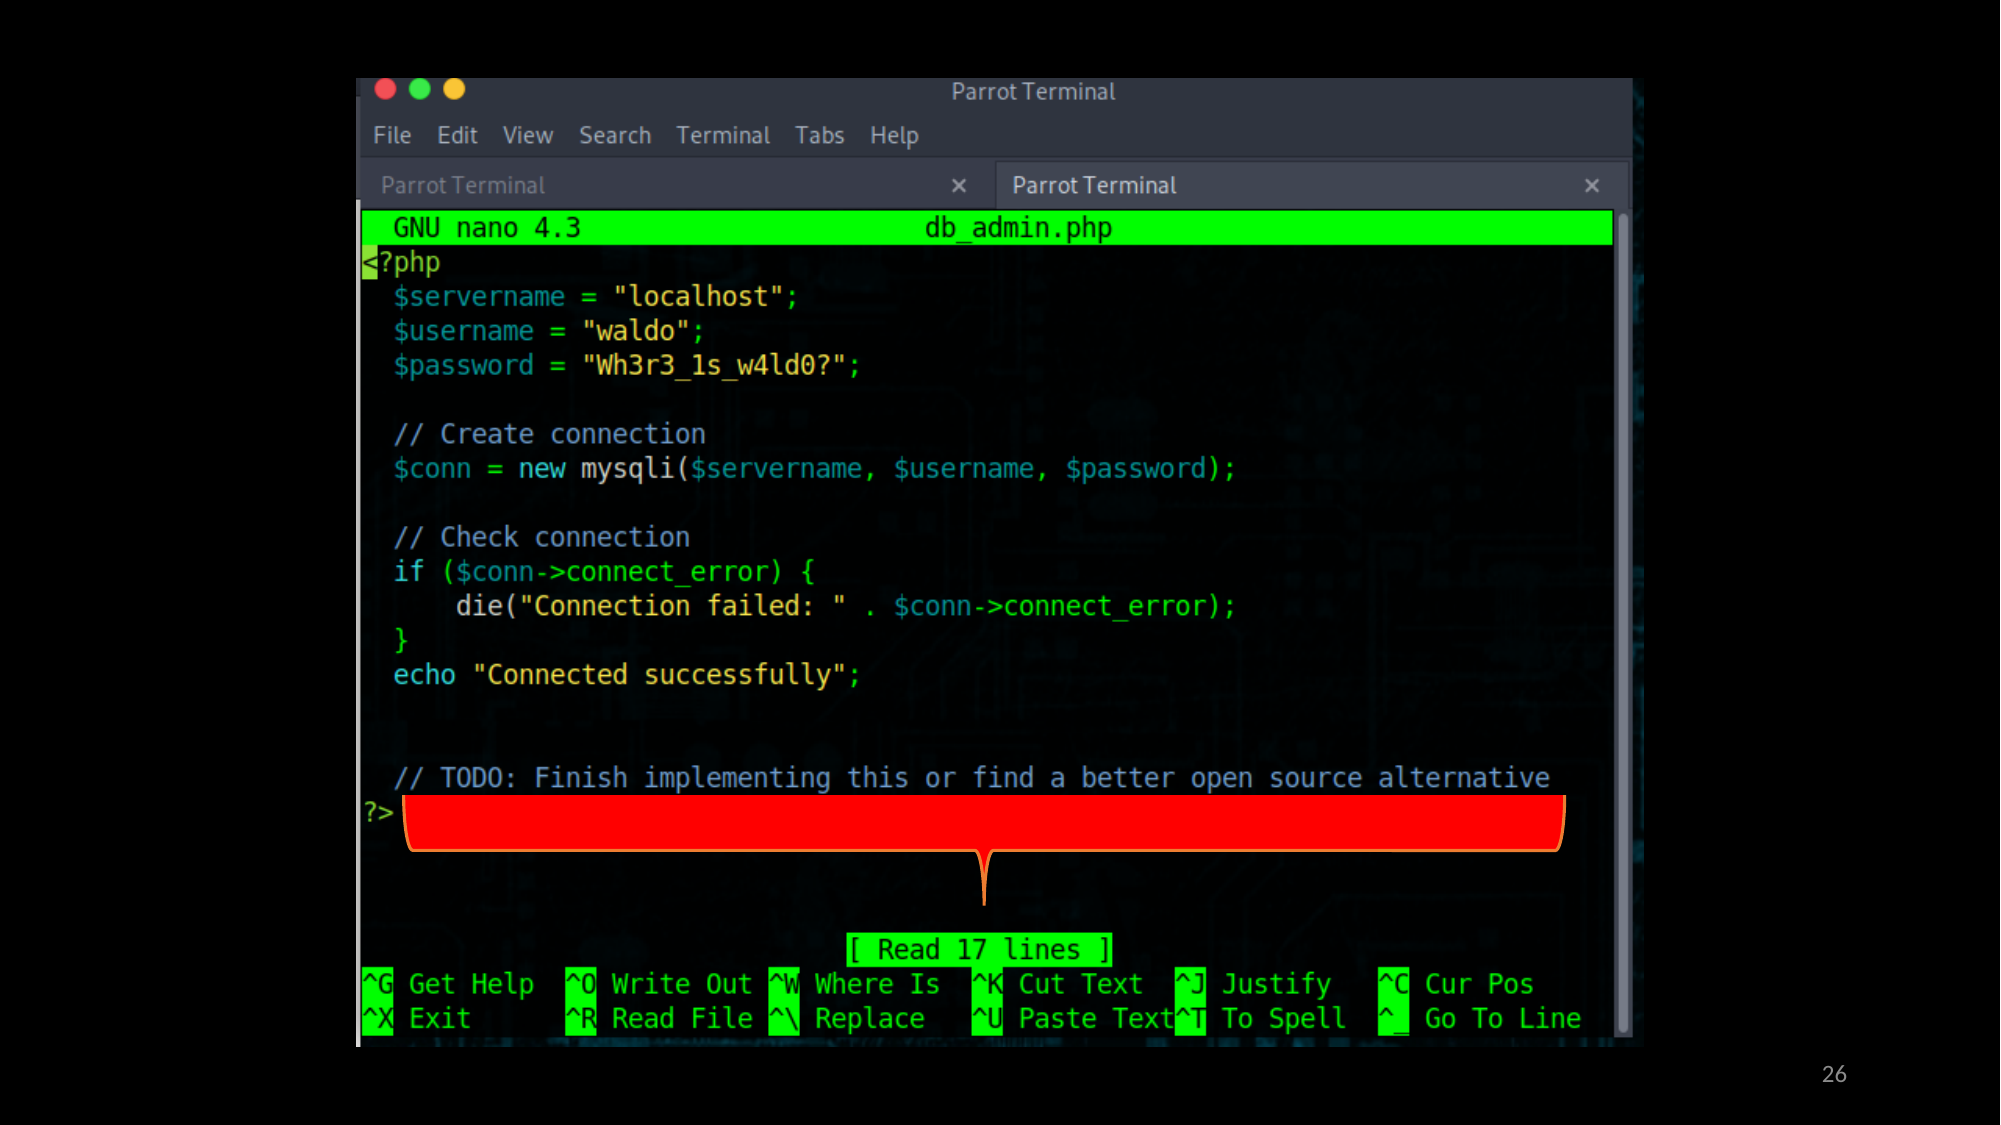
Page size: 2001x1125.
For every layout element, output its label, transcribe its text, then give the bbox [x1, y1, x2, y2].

slide_number 26 [1412, 1042, 1863, 1103]
picture [356, 78, 1644, 1047]
